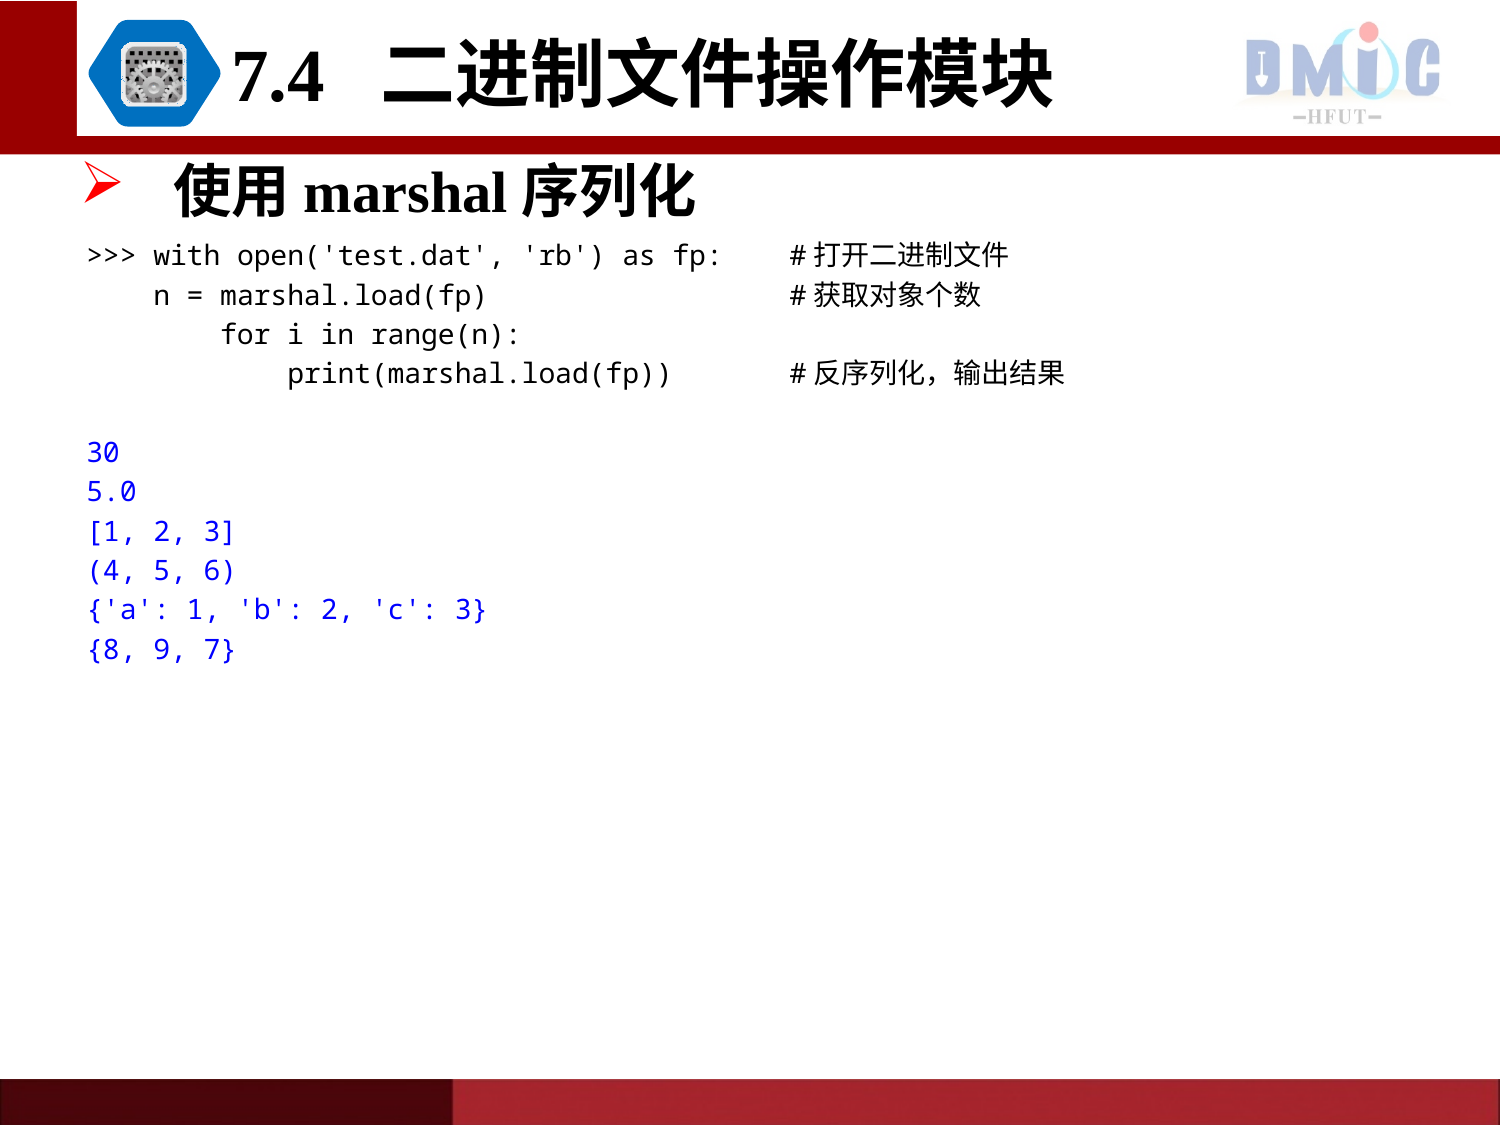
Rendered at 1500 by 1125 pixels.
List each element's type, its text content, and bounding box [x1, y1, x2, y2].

text_box 使用marshal序列化 [64, 80, 1500, 232]
list >>> with open('test.dat', 'rb') as fp: #打开二进制文件 n = marshal.load(fp) #获取对象个数 for i in range(n): print(marshal.load(fp)) #反序列化，输出结果 30 5.0 [1, 2, 3] (4, 5, 6) {'a': 1, 'b': 2, 'c': 3} {8, 9, 7} [74, 232, 1426, 1000]
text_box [76, 18, 1211, 127]
picture [0, 1079, 1500, 1125]
